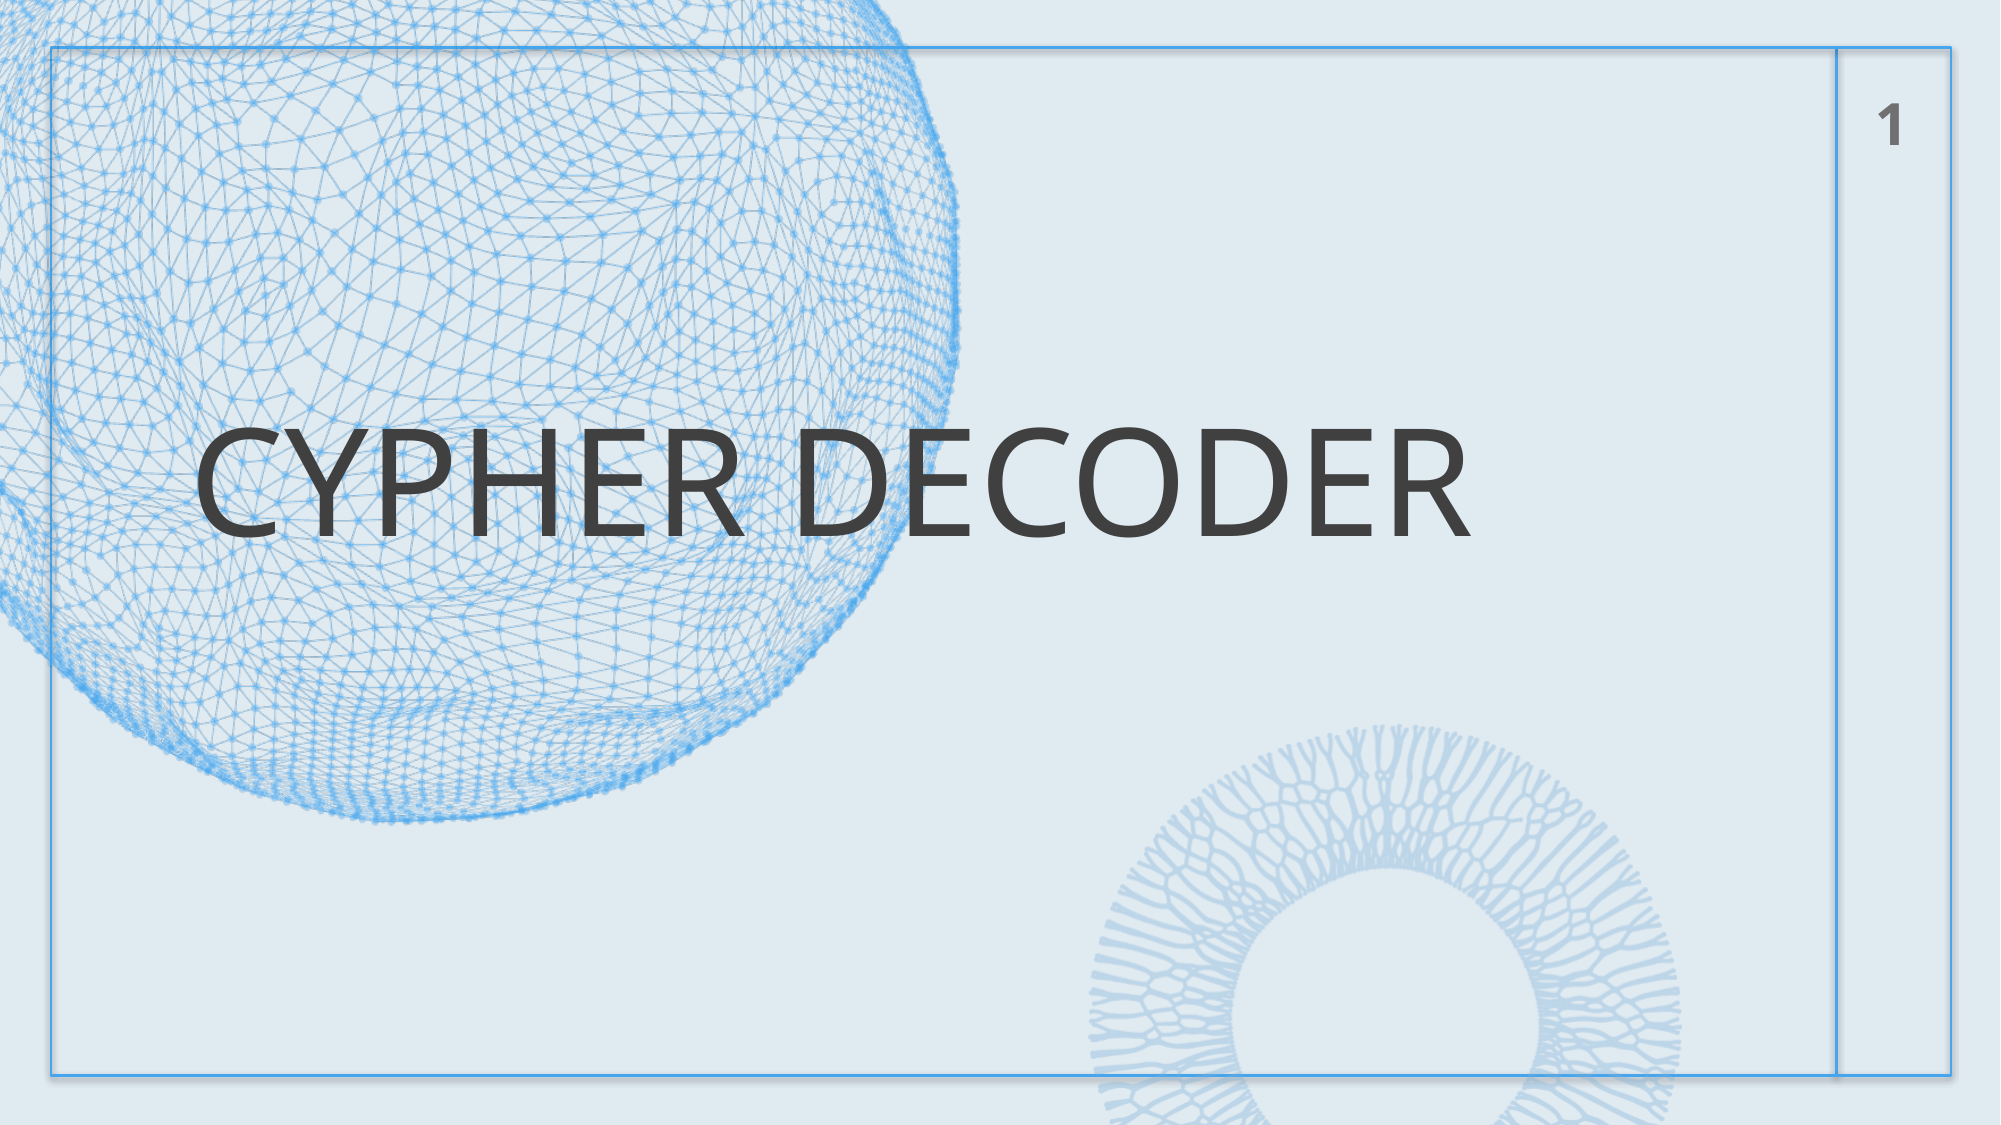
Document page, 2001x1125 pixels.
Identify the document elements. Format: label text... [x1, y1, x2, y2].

picture [0, 0, 1007, 872]
title Cypher decoder [189, 48, 1702, 904]
slide_number 1 [1822, 48, 1961, 175]
